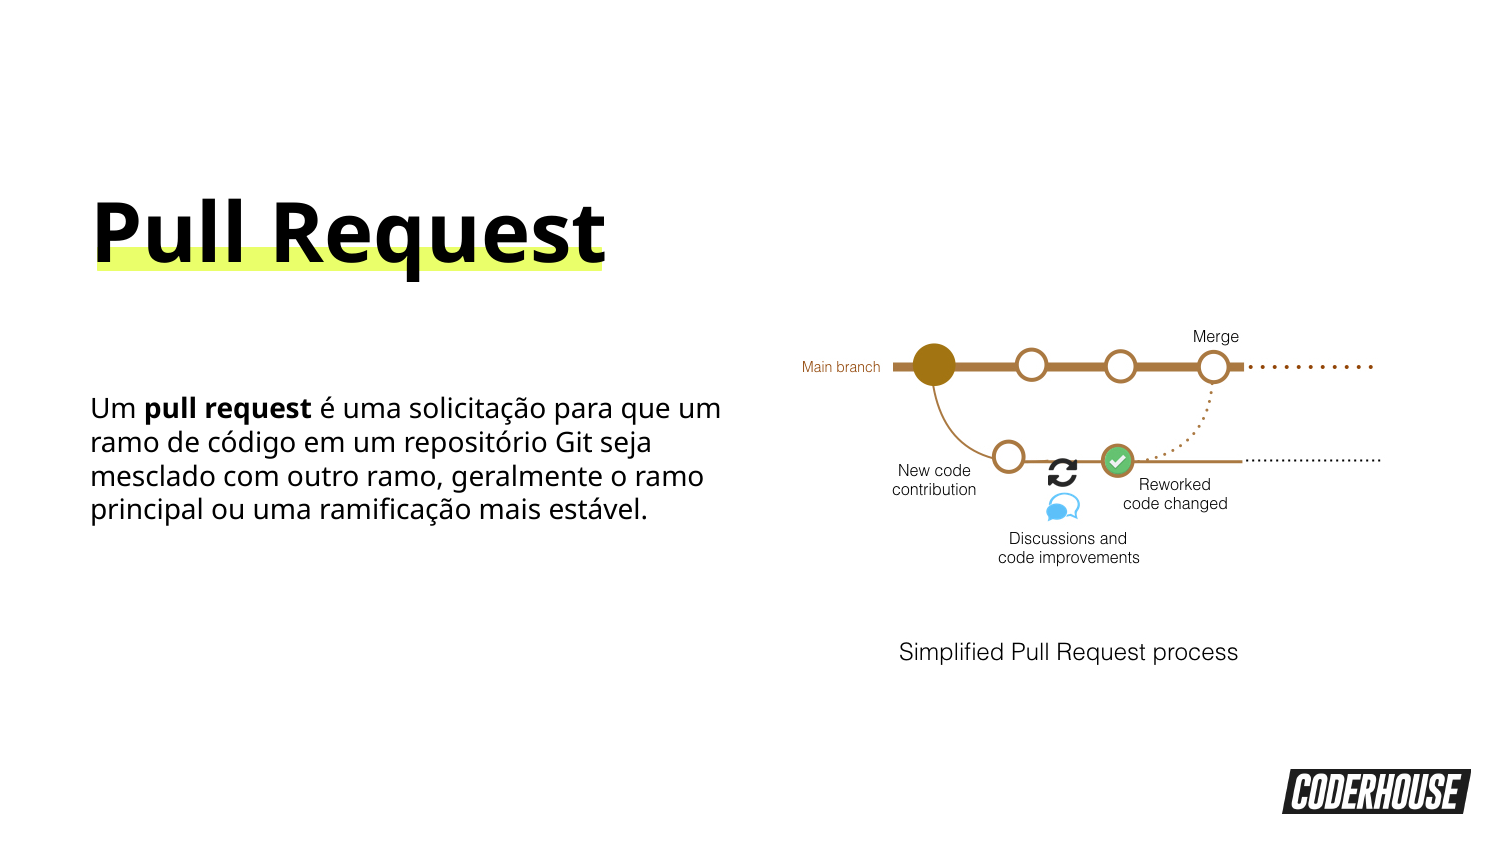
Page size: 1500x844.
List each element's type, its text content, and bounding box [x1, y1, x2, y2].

text_box Um pull request é uma solicitação para que um ramo de código em um repositório Git seja mesclado com outro ramo, geralmente o ramo principal ou uma ramificação mais estável. [75, 375, 757, 608]
picture [770, 301, 1395, 686]
text_box Pull Request [75, 175, 899, 296]
picture [1281, 769, 1471, 814]
